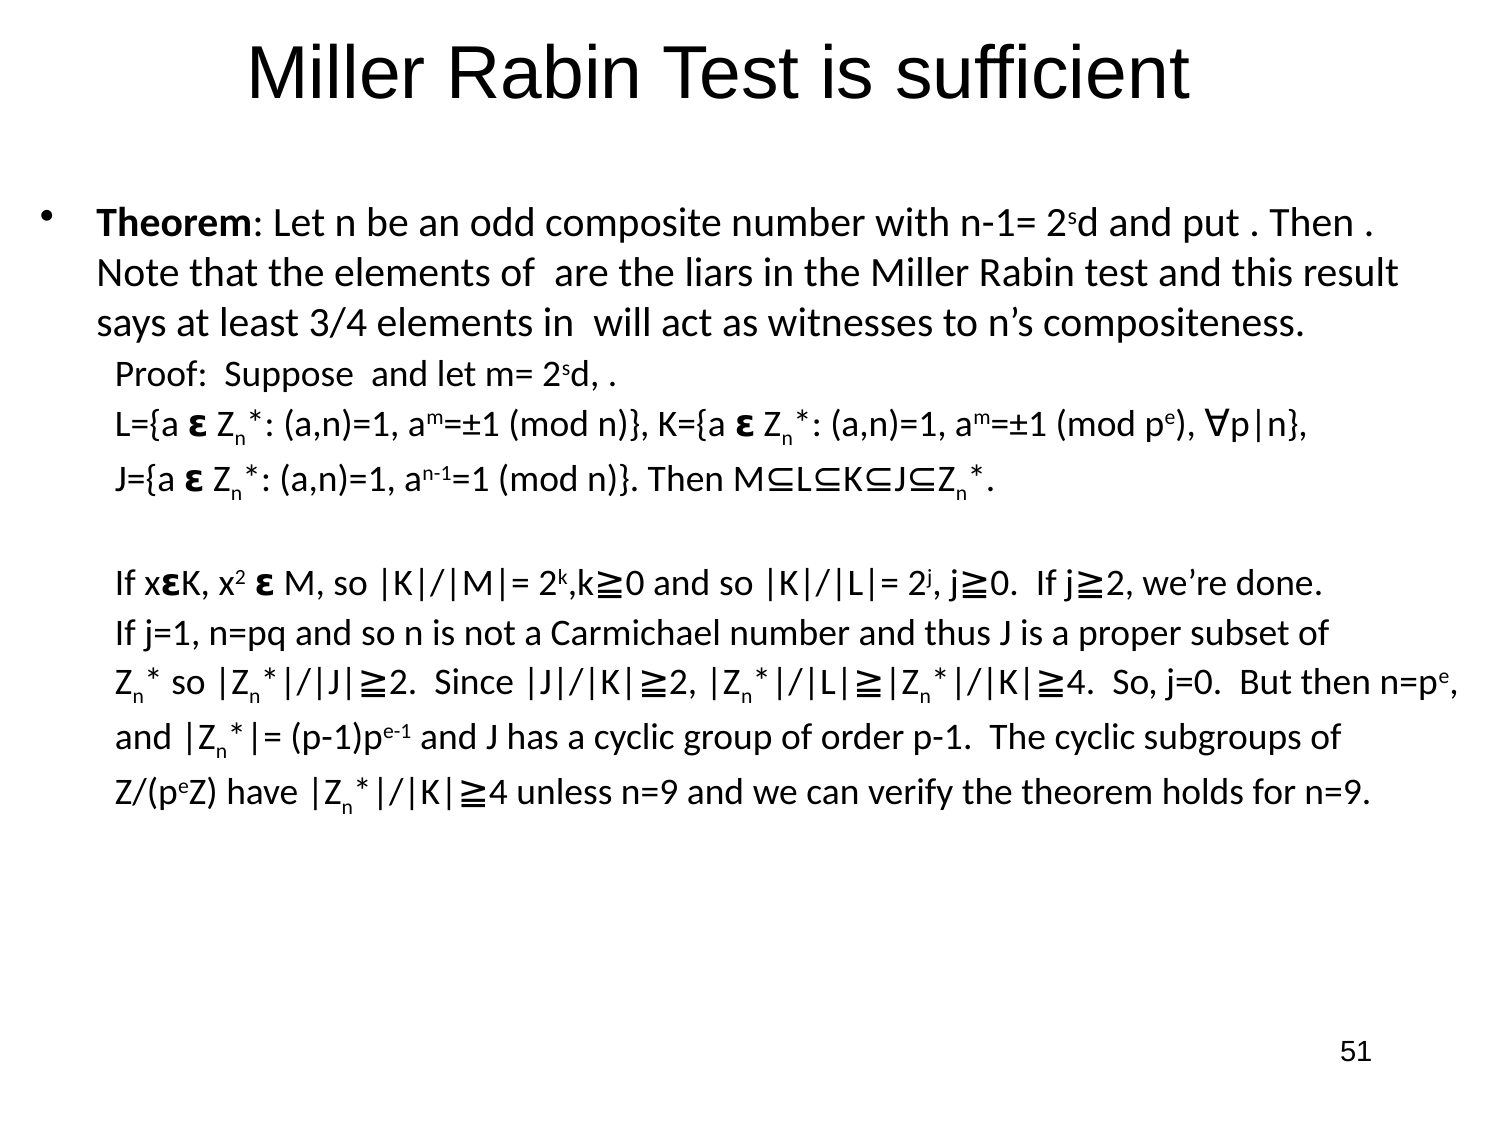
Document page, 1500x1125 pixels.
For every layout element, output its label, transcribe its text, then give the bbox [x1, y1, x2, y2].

title Miller Rabin Test is sufficient [49, 0, 1388, 138]
slide_number 51 [1074, 1024, 1388, 1101]
